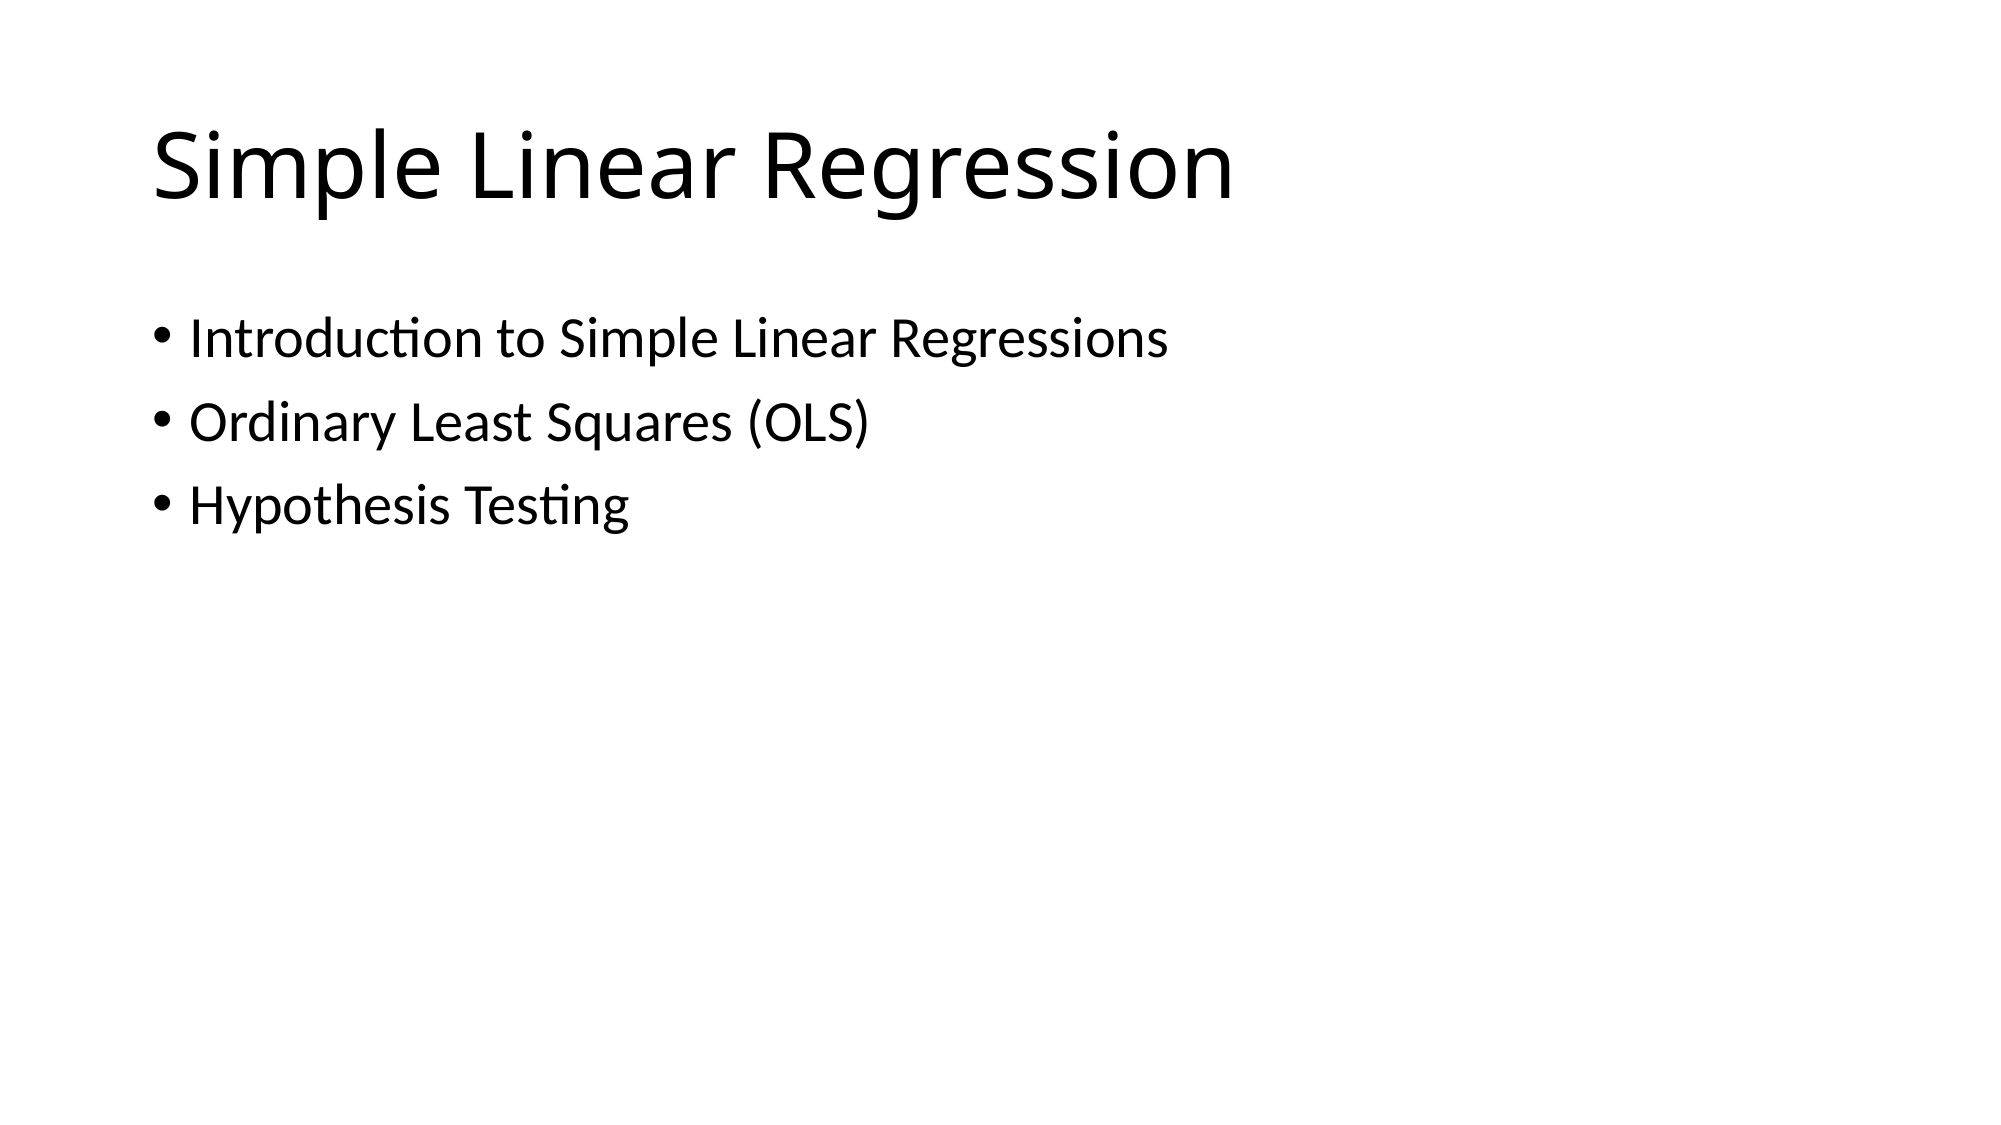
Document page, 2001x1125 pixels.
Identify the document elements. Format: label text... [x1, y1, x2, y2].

list Introduction to Simple Linear Regressions Ordinary Least Squares (OLS) Hypothesis Testing [137, 299, 1863, 1014]
title Simple Linear Regression [137, 59, 1863, 278]
